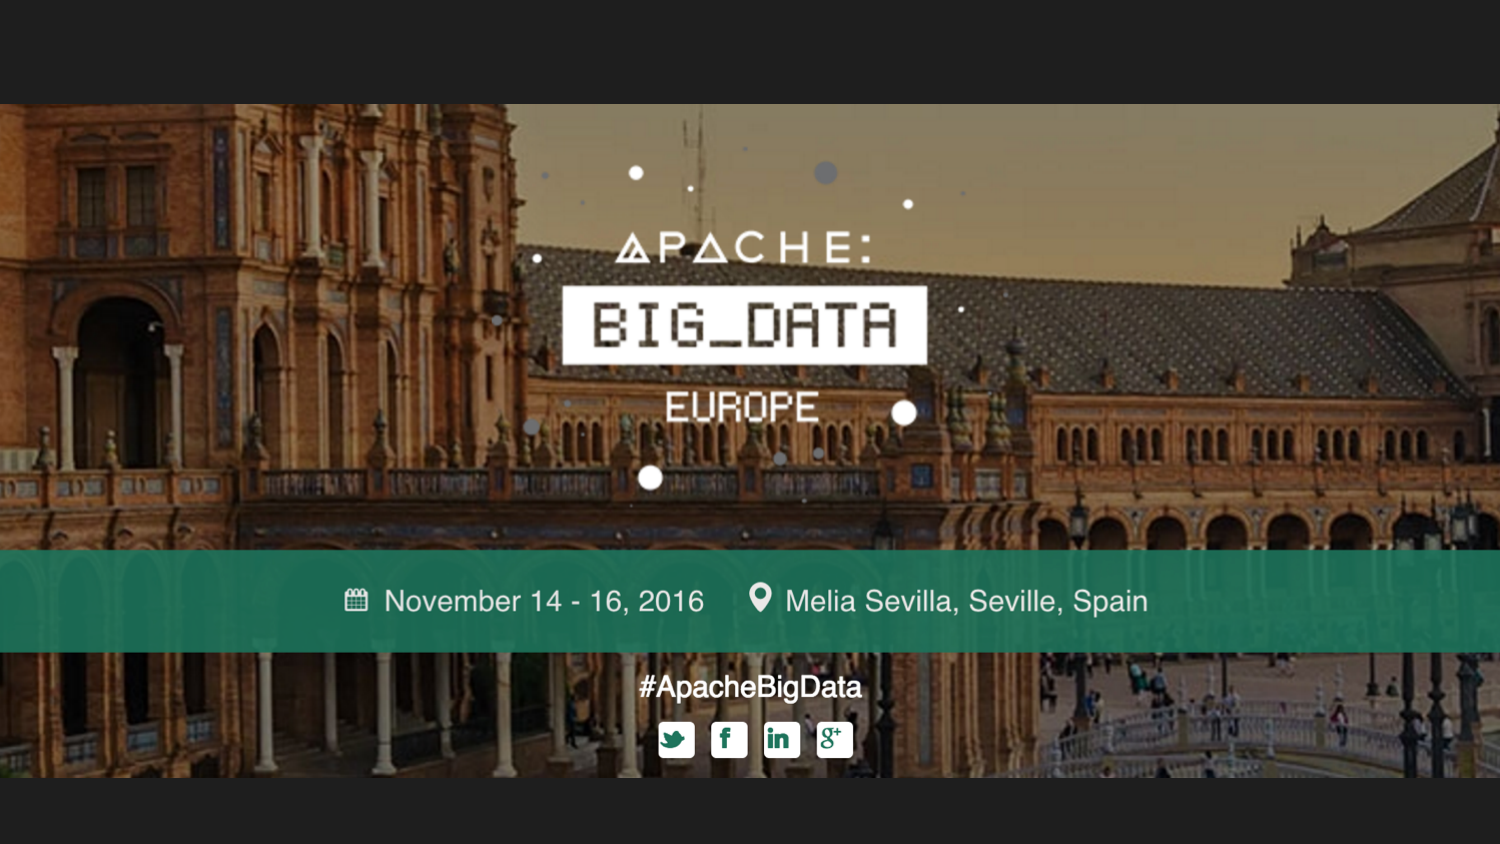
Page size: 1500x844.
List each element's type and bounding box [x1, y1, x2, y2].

picture [0, 103, 1500, 778]
